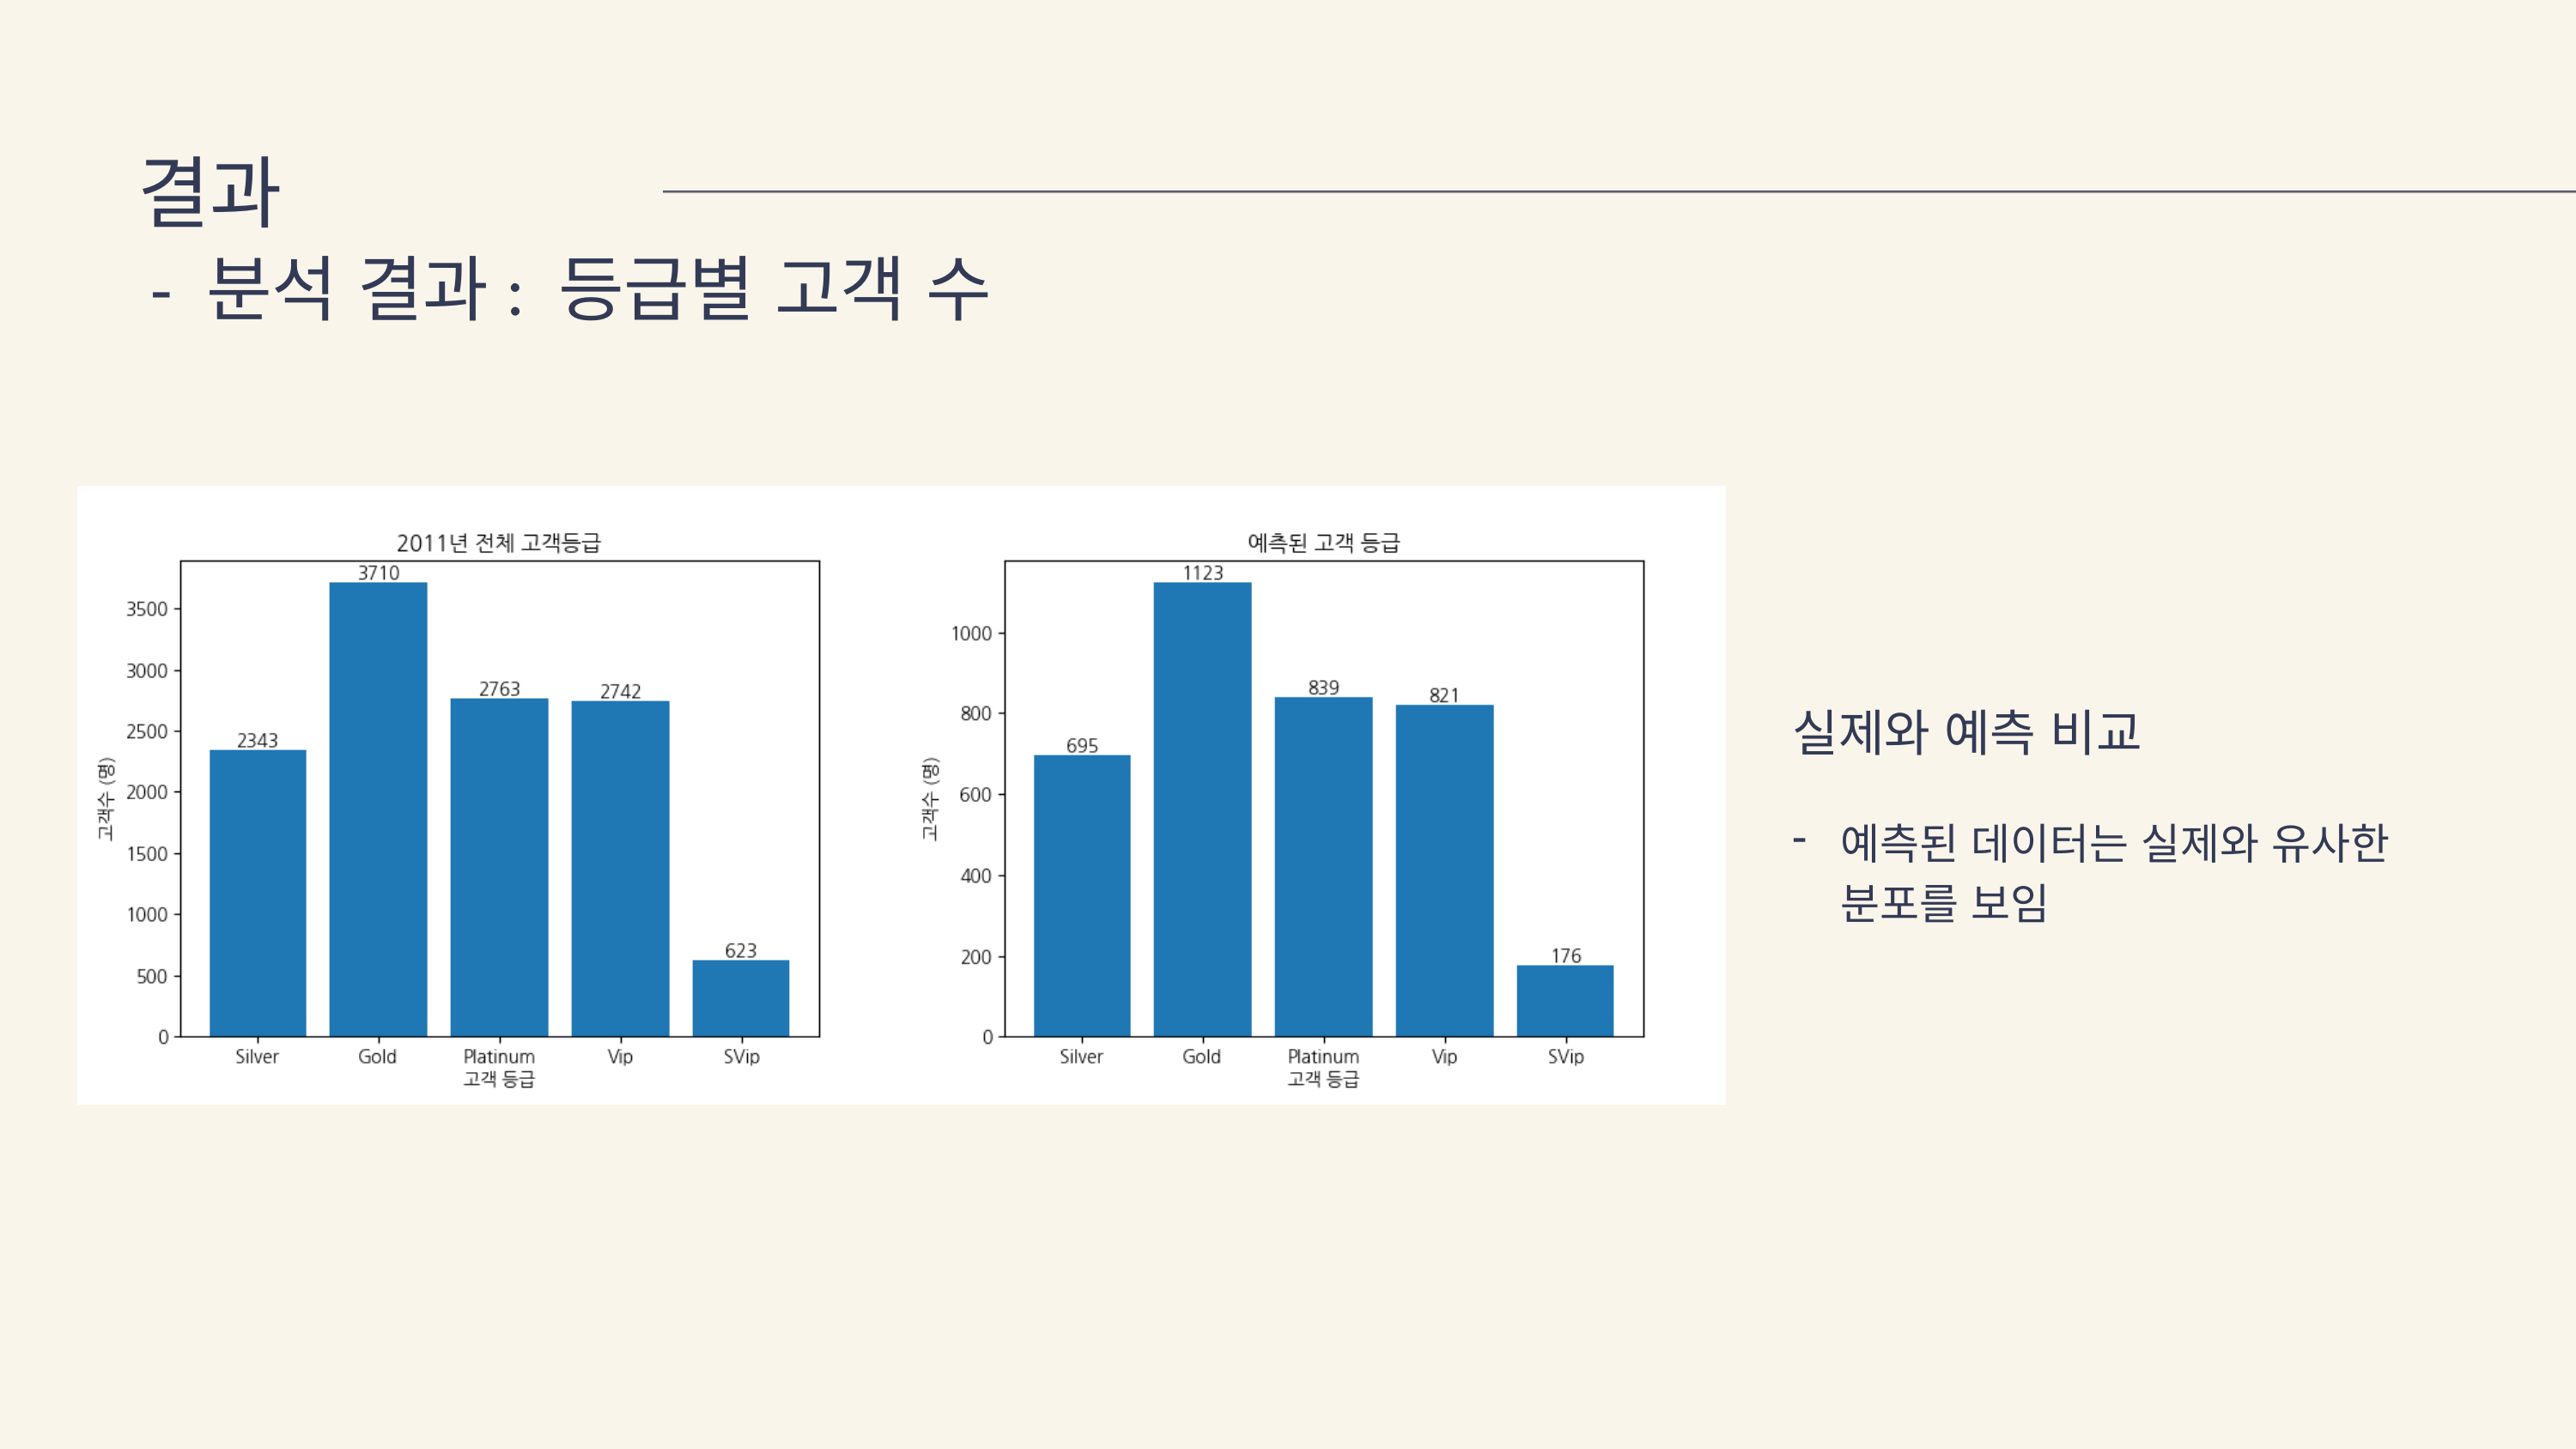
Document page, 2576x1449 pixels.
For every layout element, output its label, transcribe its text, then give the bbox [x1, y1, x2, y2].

picture [76, 485, 1727, 1105]
text_box 결과 [137, 139, 1149, 249]
text_box 실제와 예측 비교 [1792, 692, 2473, 755]
text_box 예측된 데이터는 실제와 유사한 분포를 보임 [1792, 755, 2473, 982]
text_box - 분석 결과: 등급별 고객 수 [134, 235, 1145, 345]
picture [663, 191, 2576, 194]
